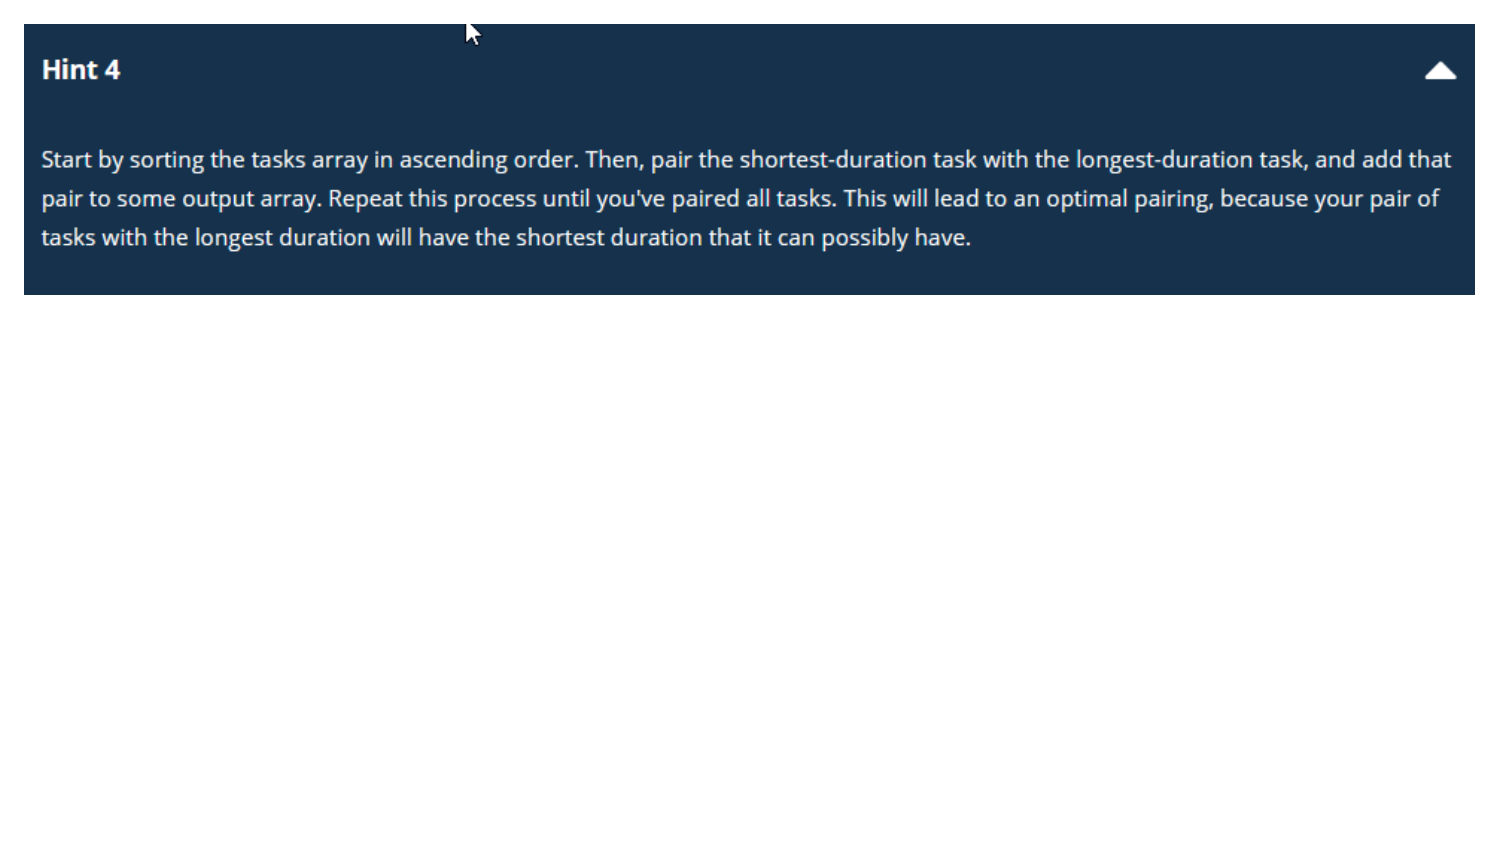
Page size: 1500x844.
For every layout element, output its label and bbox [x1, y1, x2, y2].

picture [24, 24, 1476, 295]
